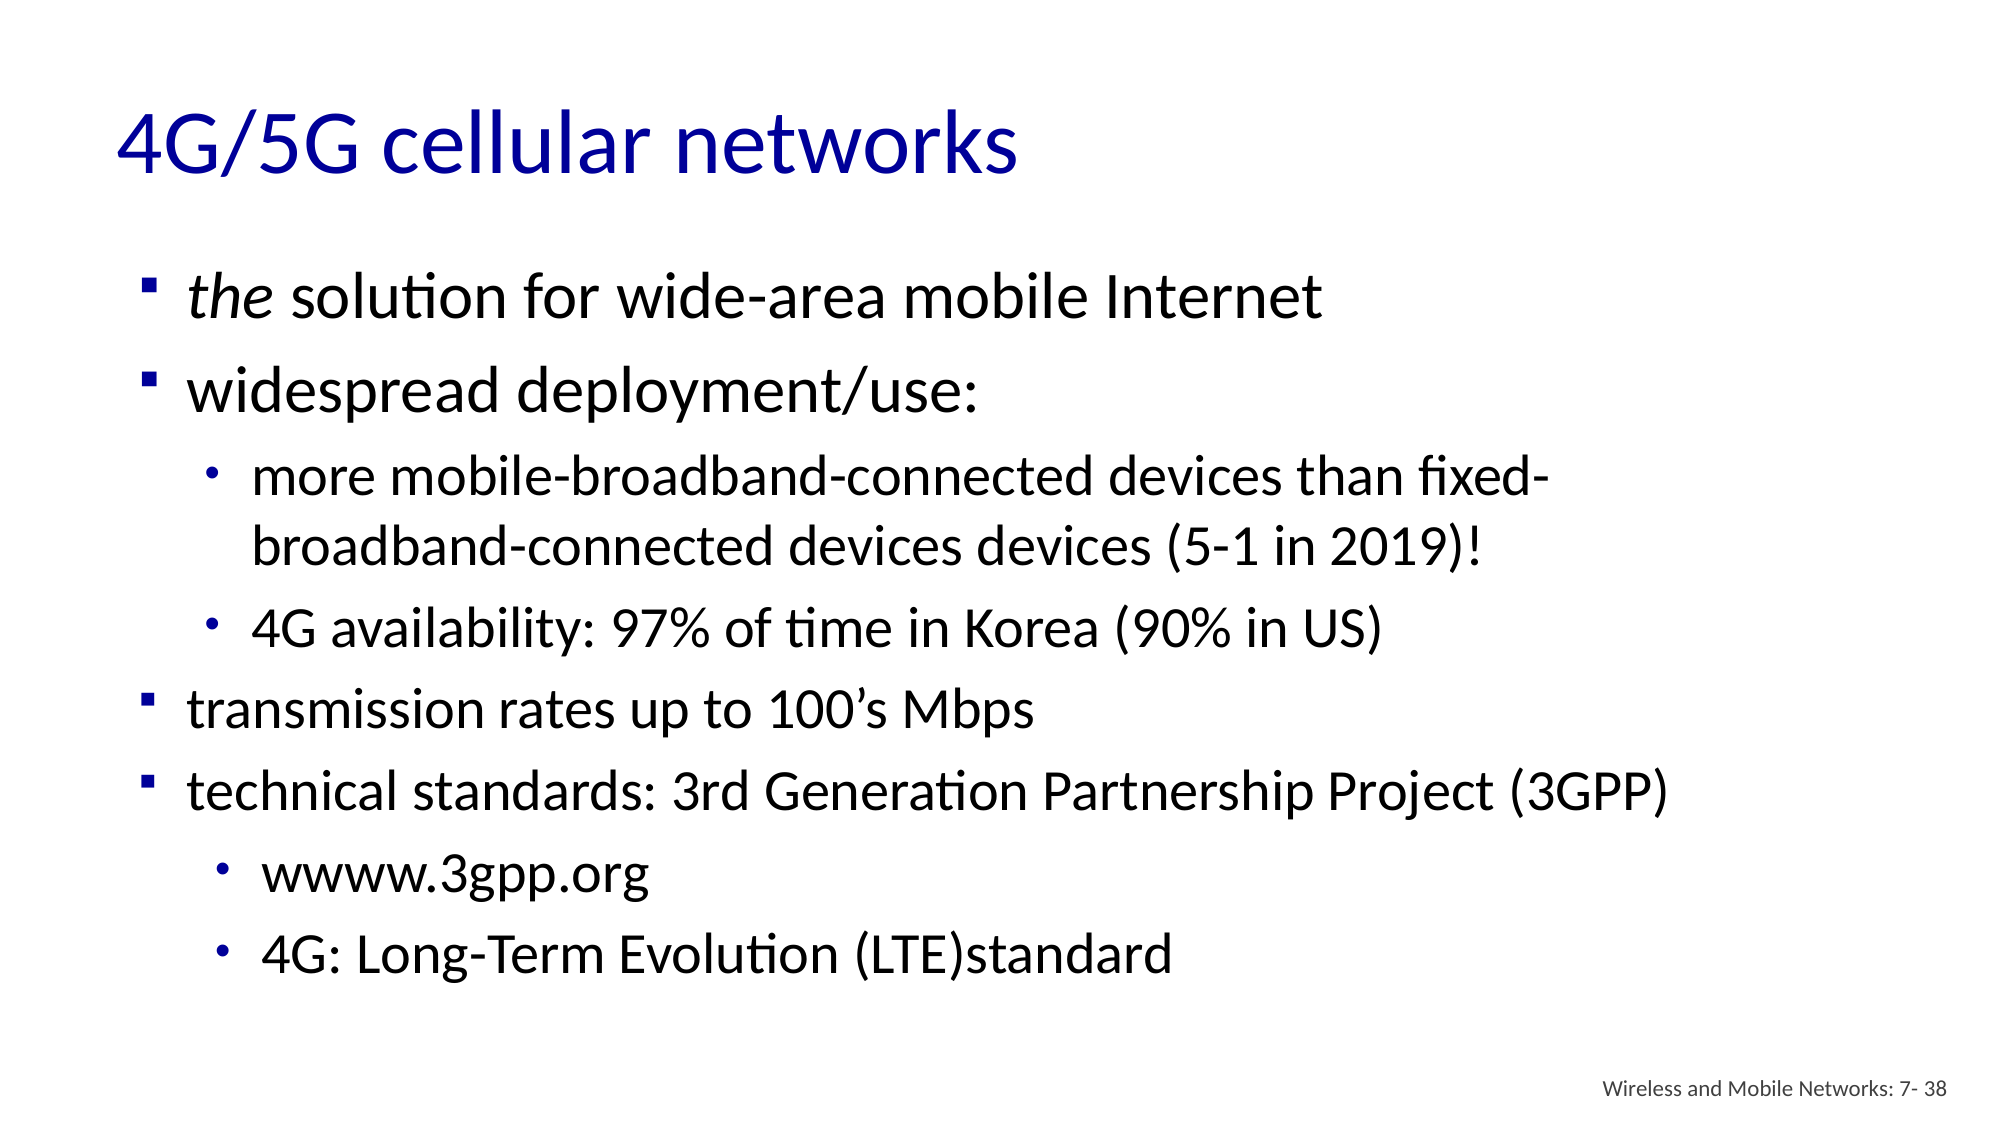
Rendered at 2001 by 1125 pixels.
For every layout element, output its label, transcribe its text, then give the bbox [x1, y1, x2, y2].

title 4G/5G cellular networks [101, 70, 1827, 218]
slide_number Wireless and Mobile Networks: 7- [1512, 1056, 1963, 1117]
text_box the solution for wide-area mobile Internet widespread deployment/use: more mobile-broadband-connected devices than fixed-broadband-connected devices devices (5-1 in 2019)! 4G availability: 97% of time in Korea (90% in US) transmission rates up to 100’s Mbps technical standards: 3rd Generation Partnership Project (3GPP) wwww.3gpp.org 4G: Long-Term Evolution (LTE)standard [123, 244, 1809, 1061]
